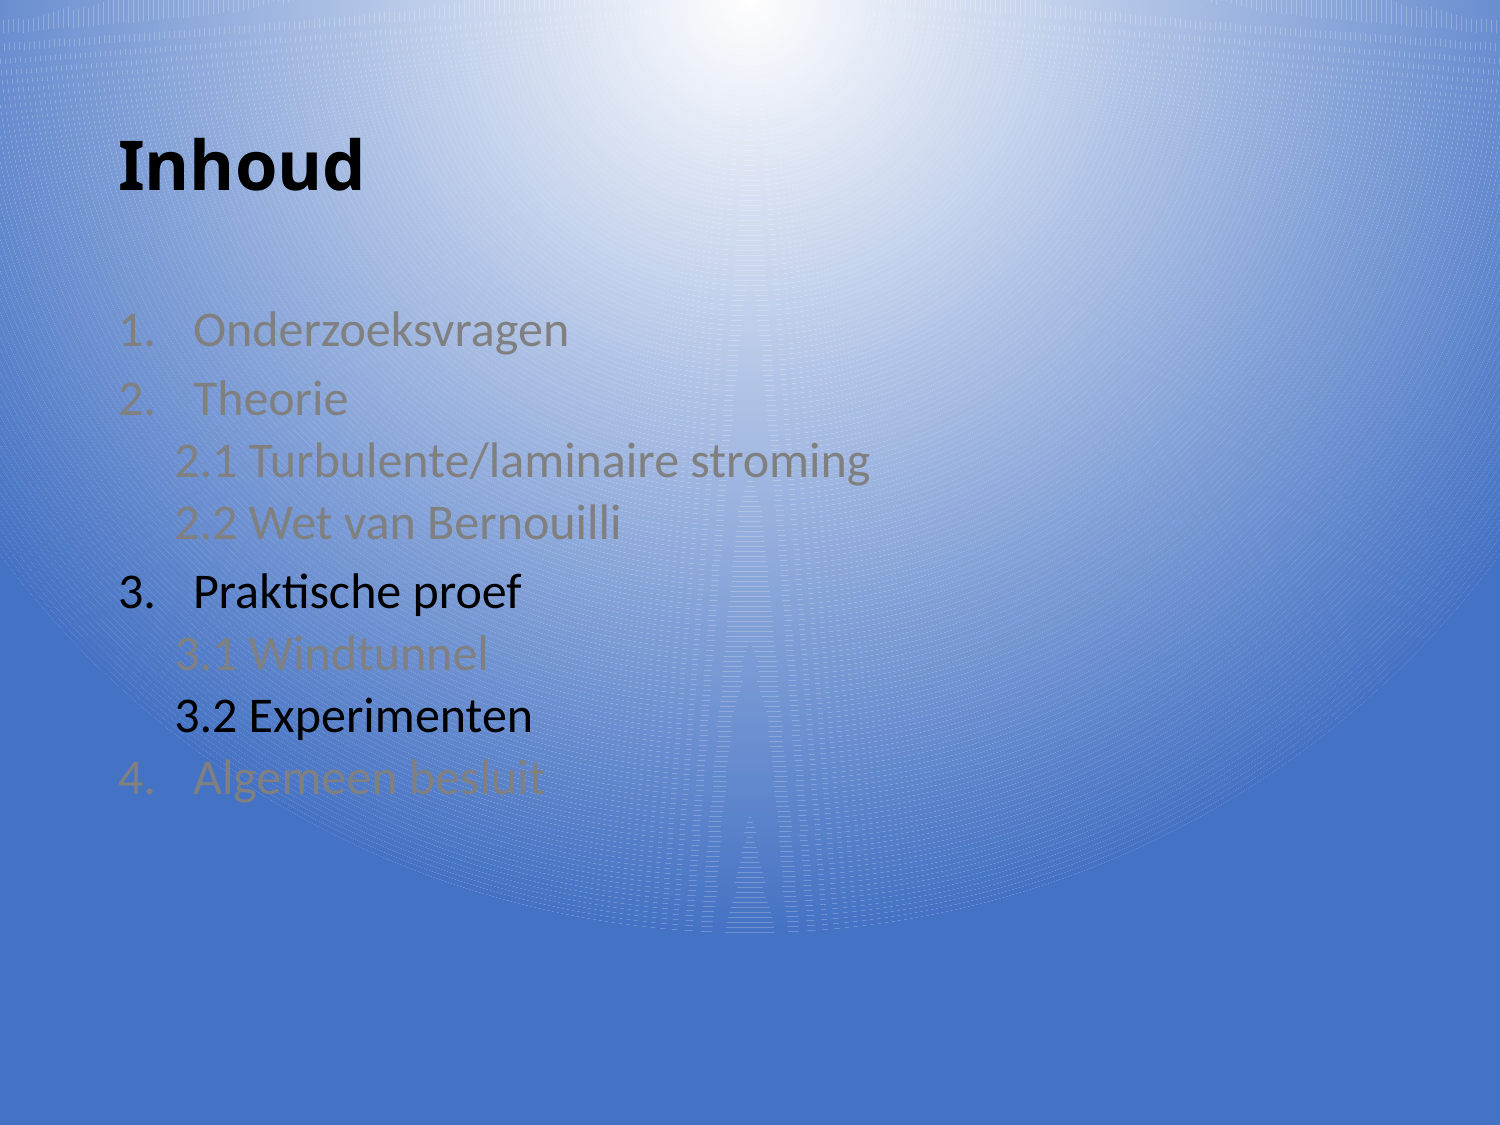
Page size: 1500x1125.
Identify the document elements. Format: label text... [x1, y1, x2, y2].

list Onderzoeksvragen Theorie 2.1 Turbulente/laminaire stroming 2.2 Wet van Bernouilli Praktische proef 3.1 Windtunnel 3.2 Experimenten Algemeen besluit [103, 219, 1397, 934]
title Inhoud [103, 59, 1397, 219]
